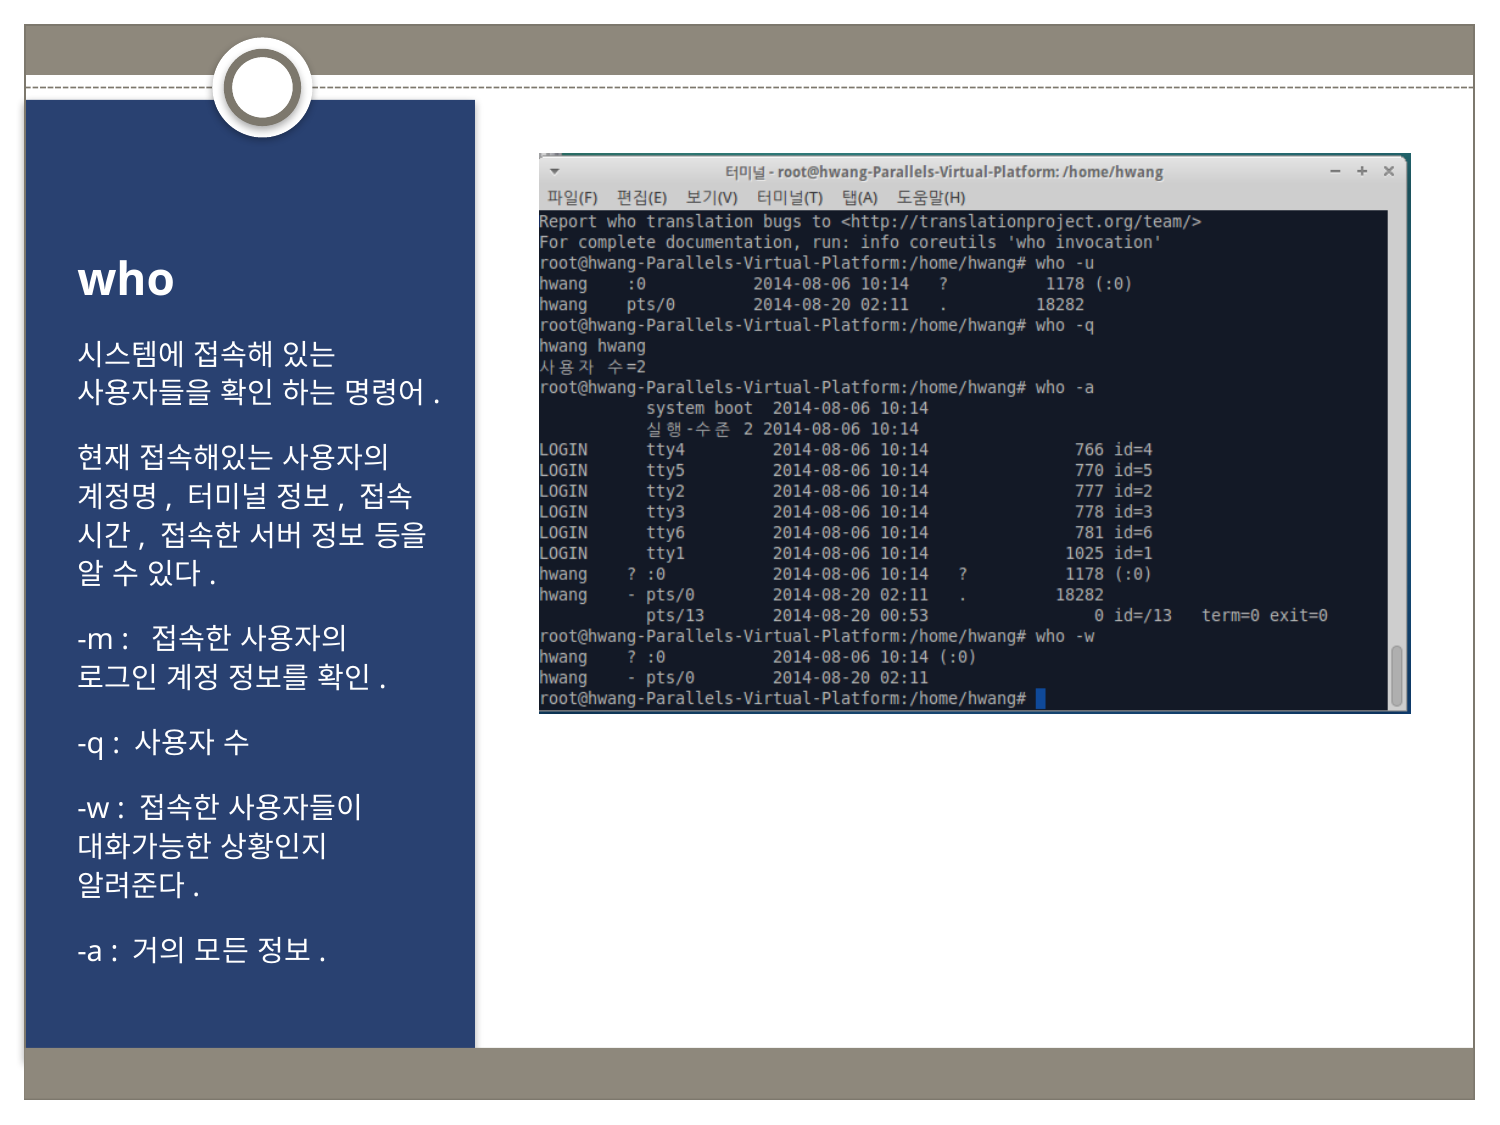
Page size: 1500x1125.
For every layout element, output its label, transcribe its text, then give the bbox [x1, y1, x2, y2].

title who [62, 149, 450, 313]
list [539, 153, 1411, 714]
list 시스템에 접속해 있는 사용자들을 확인 하는 명령어. 현재 접속해있는 사용자의 계정명, 터미널 정보, 접속 시간, 접속한 서버 정보 등을 알 수 있다. -m : 접속한 사용자의 로그인 계정 정보를 확인. -q : 사용자 수 -w : 접속한 사용자들이 대화가능한 상황인지 알려준다. -a : 거의 모든 정보. [62, 324, 450, 1005]
